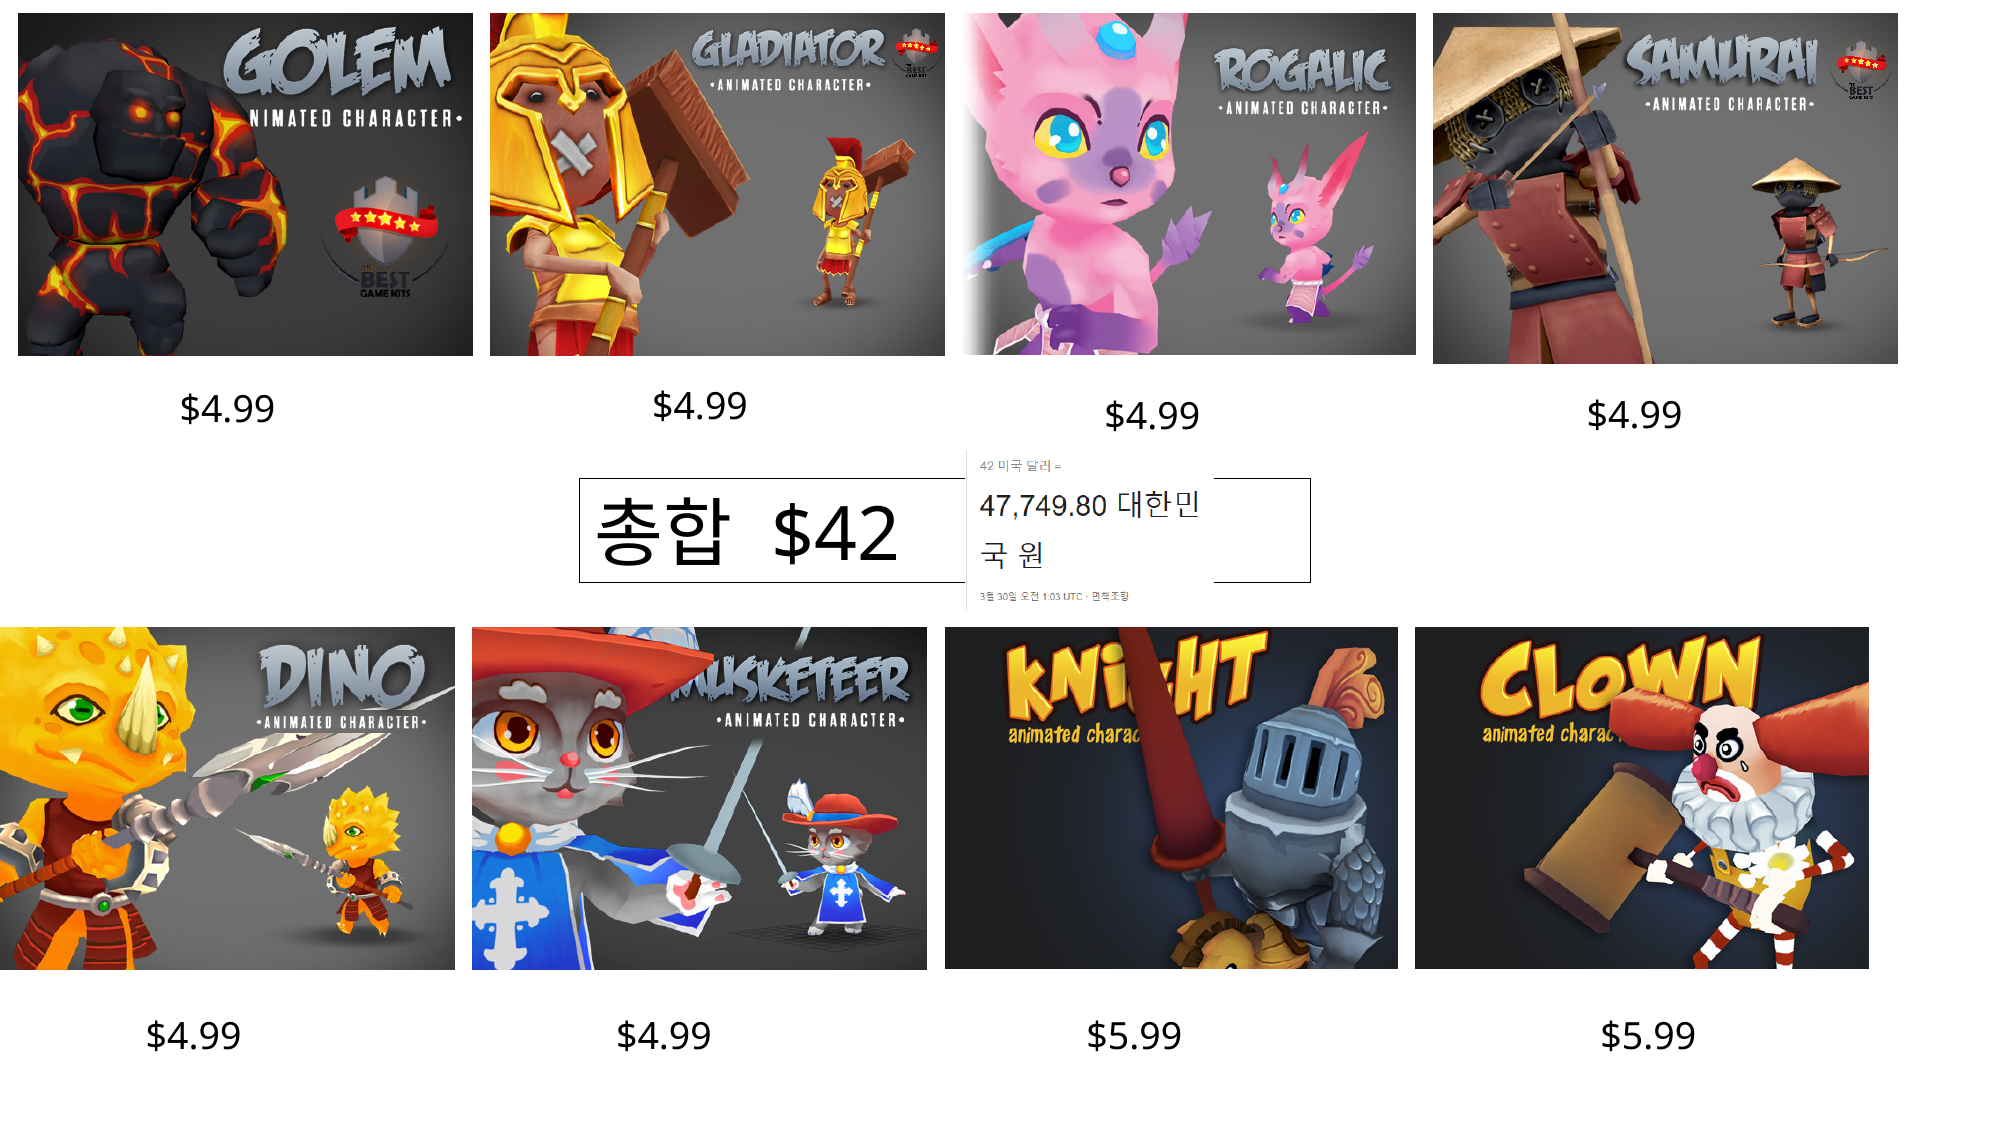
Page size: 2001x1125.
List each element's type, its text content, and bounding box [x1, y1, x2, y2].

text_box $5.99 [1071, 1004, 1398, 1065]
picture [490, 13, 945, 356]
picture [965, 450, 1214, 611]
text_box 총합 $42 [1214, 478, 1311, 583]
picture [472, 627, 927, 970]
text_box $4.99 [164, 377, 491, 438]
text_box $4.99 [1571, 383, 1898, 443]
picture [944, 627, 1398, 969]
picture [1415, 627, 1869, 969]
text_box 총합 $42 [579, 478, 965, 583]
picture [1433, 13, 1898, 364]
text_box $5.99 [1585, 1004, 1912, 1065]
picture [962, 13, 1416, 355]
text_box $4.99 [637, 374, 963, 435]
picture [17, 13, 473, 356]
picture [0, 627, 455, 970]
text_box $4.99 [1089, 384, 1416, 445]
text_box $4.99 [130, 1004, 457, 1065]
text_box $4.99 [601, 1004, 927, 1065]
